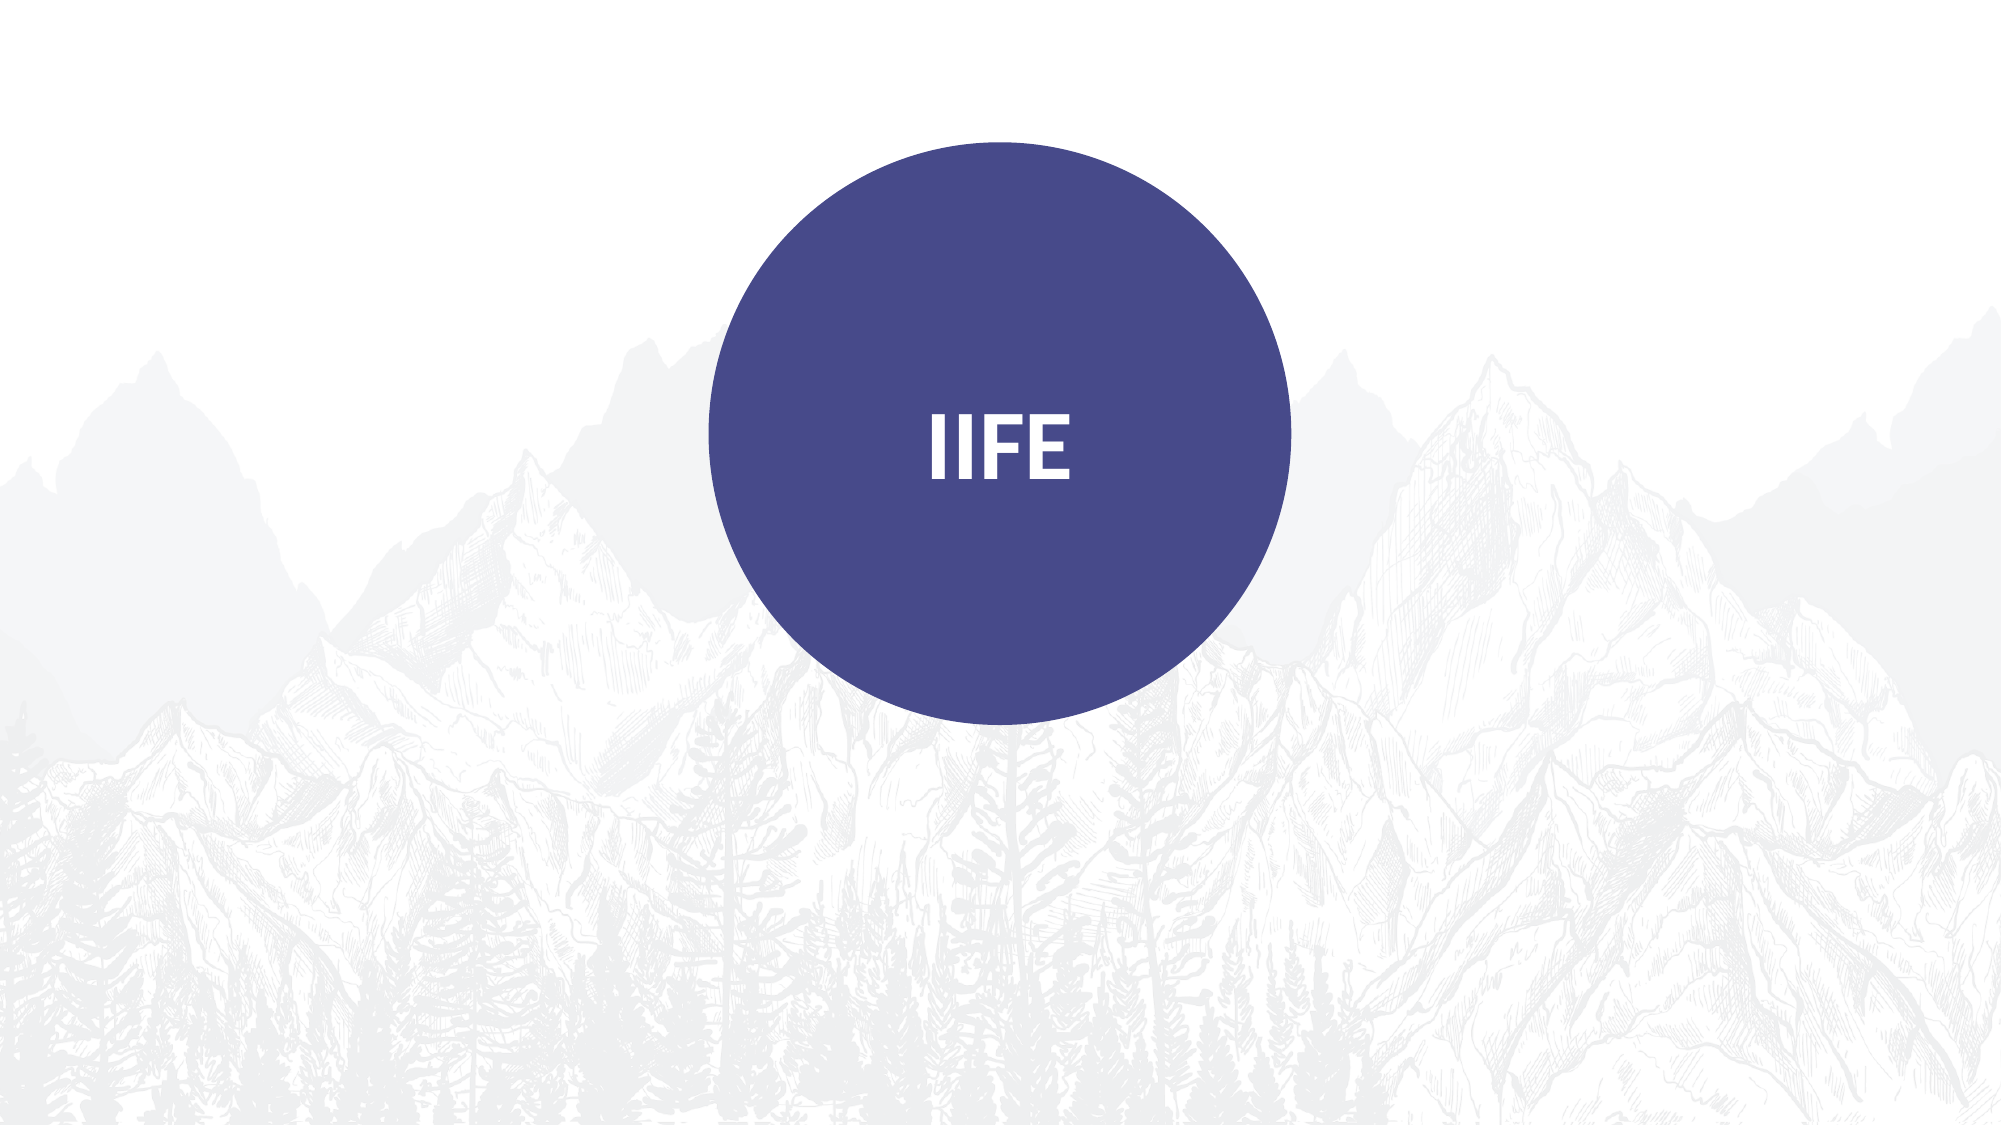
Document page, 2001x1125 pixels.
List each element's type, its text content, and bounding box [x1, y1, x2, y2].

text_box IIFE [743, 364, 1257, 508]
